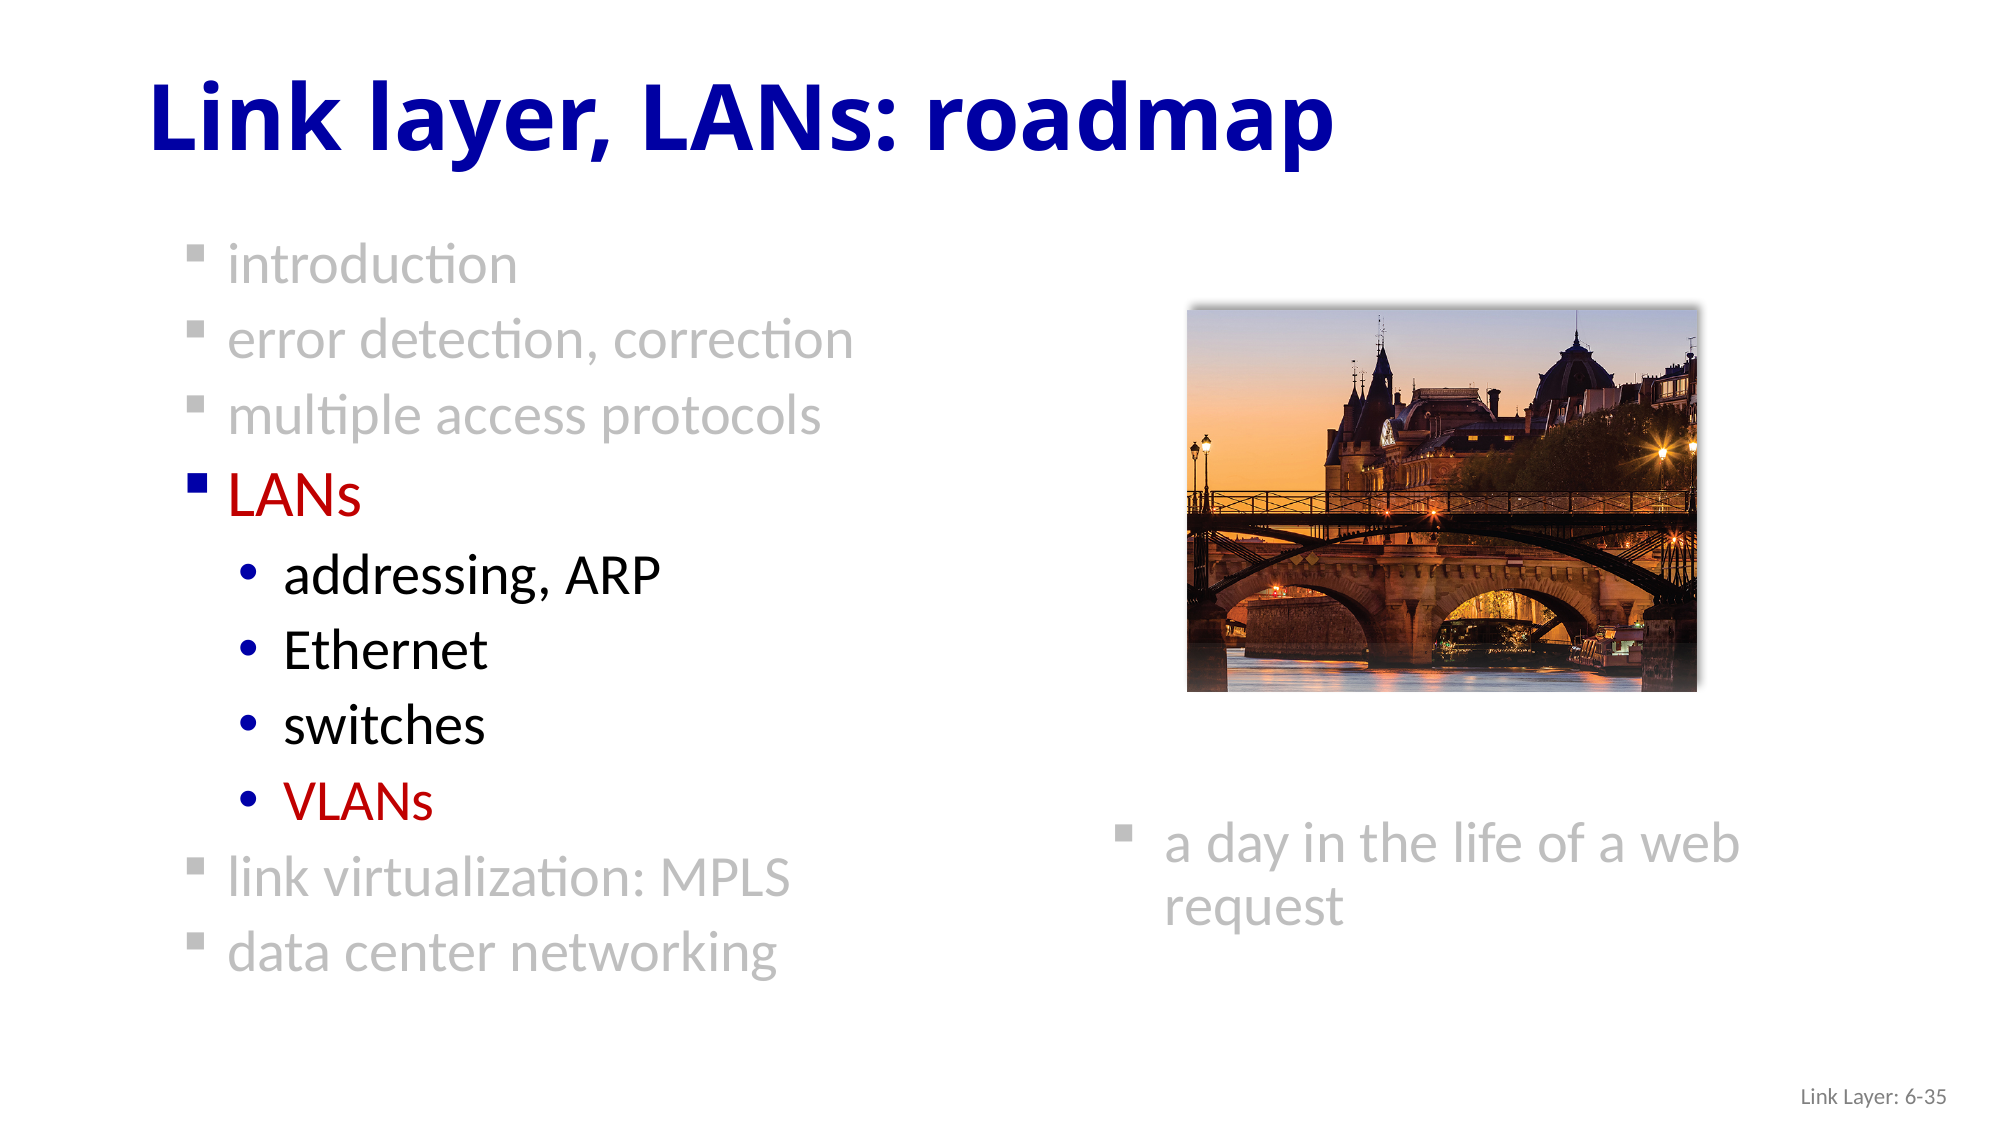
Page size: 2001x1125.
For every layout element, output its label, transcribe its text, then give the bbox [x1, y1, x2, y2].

title Link layer, LANs: roadmap [131, 47, 1856, 195]
text_box a day in the life of a web request [1080, 804, 1907, 966]
picture [1187, 310, 1697, 692]
text_box introduction error detection, correction multiple access protocols LANs addressing, ARP Ethernet switches VLANs link virtualization: MPLS data center networking [165, 225, 1080, 1053]
slide_number Link Layer: 6-35 [1512, 1065, 1963, 1125]
